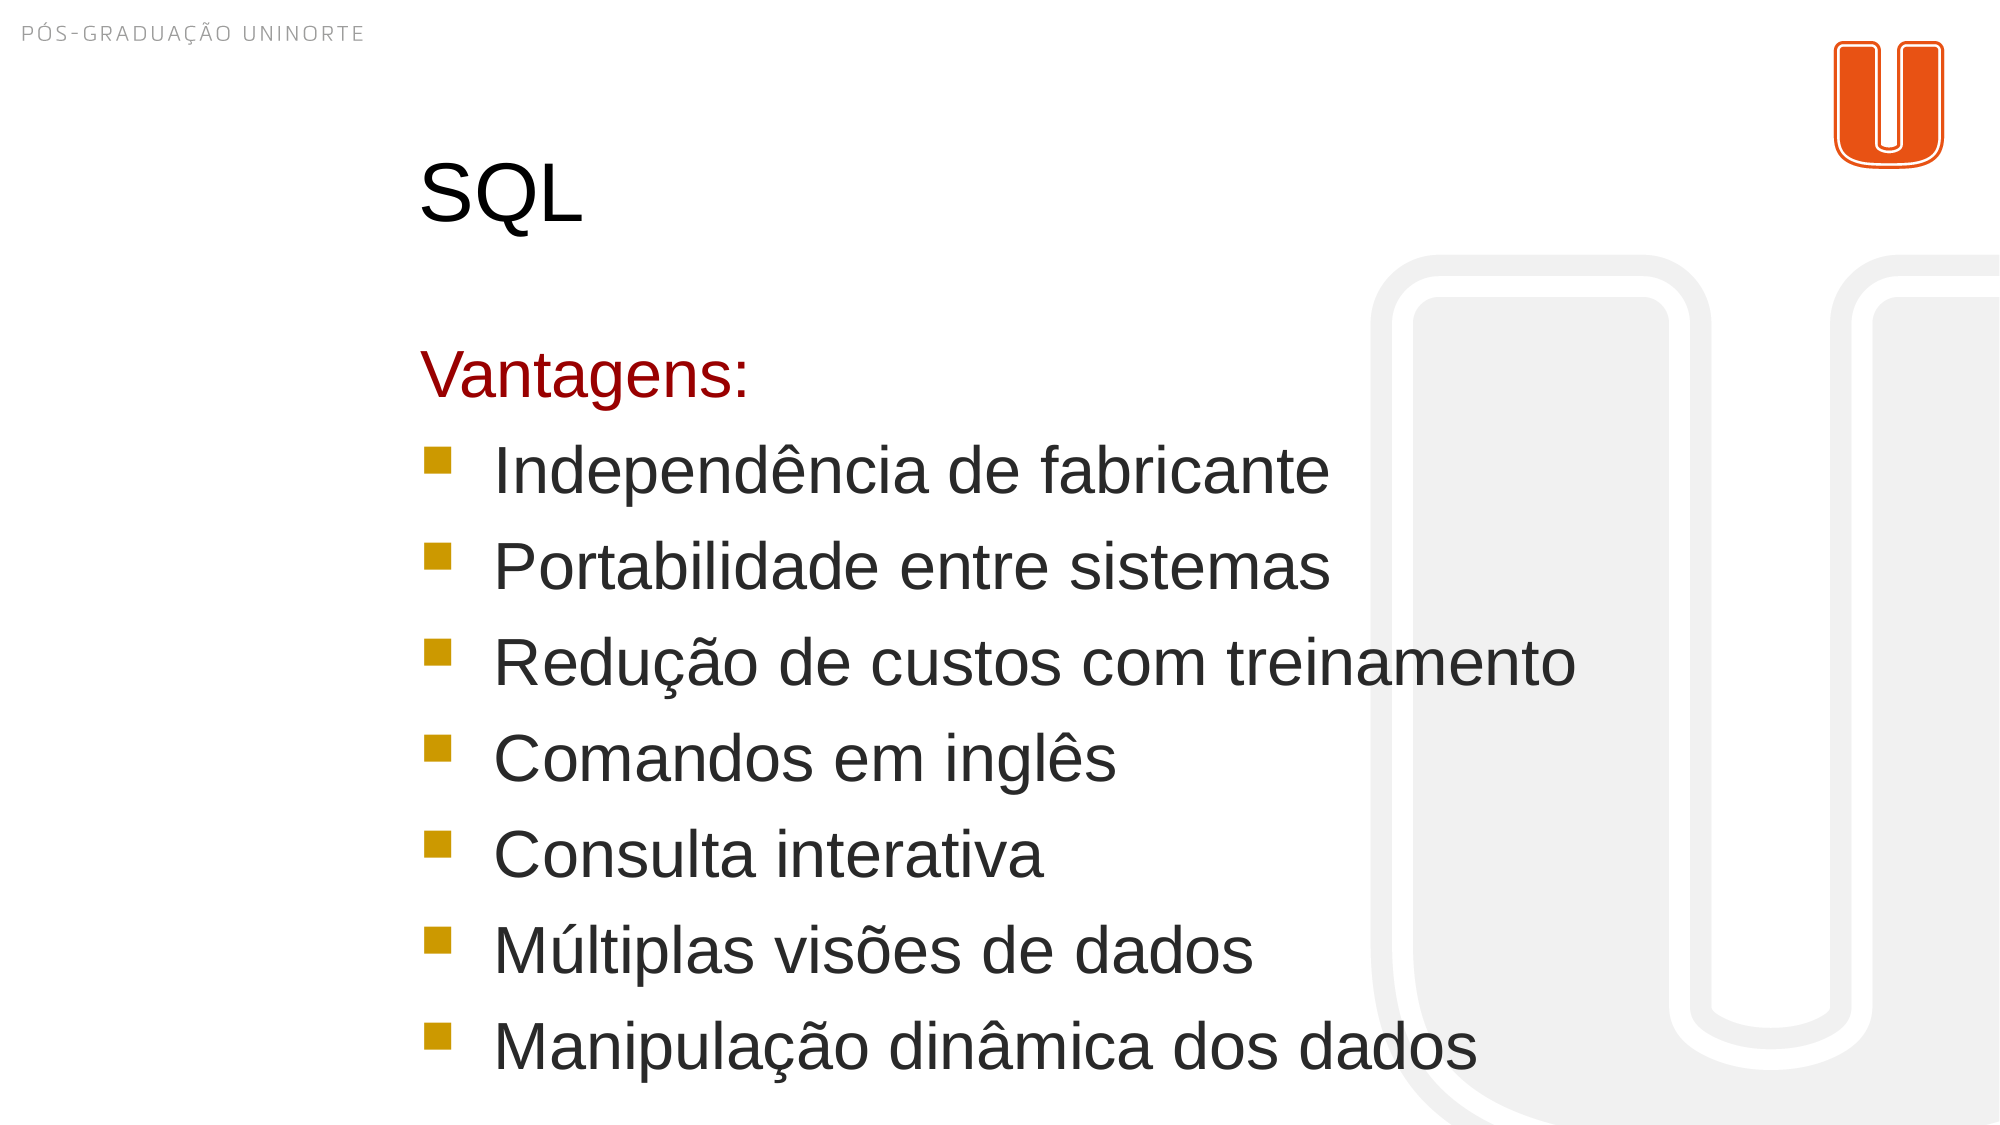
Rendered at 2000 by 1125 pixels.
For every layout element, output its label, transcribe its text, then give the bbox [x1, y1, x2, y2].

picture [0, 0, 2000, 1125]
title SQL [415, 135, 587, 326]
text_box Vantagens: Independência de fabricante Portabilidade entre sistemas Redução de custos com treinamento Comandos em inglês Consulta interativa Múltiplas visões de dados Manipulação dinâmica dos dados [418, 312, 1581, 1083]
